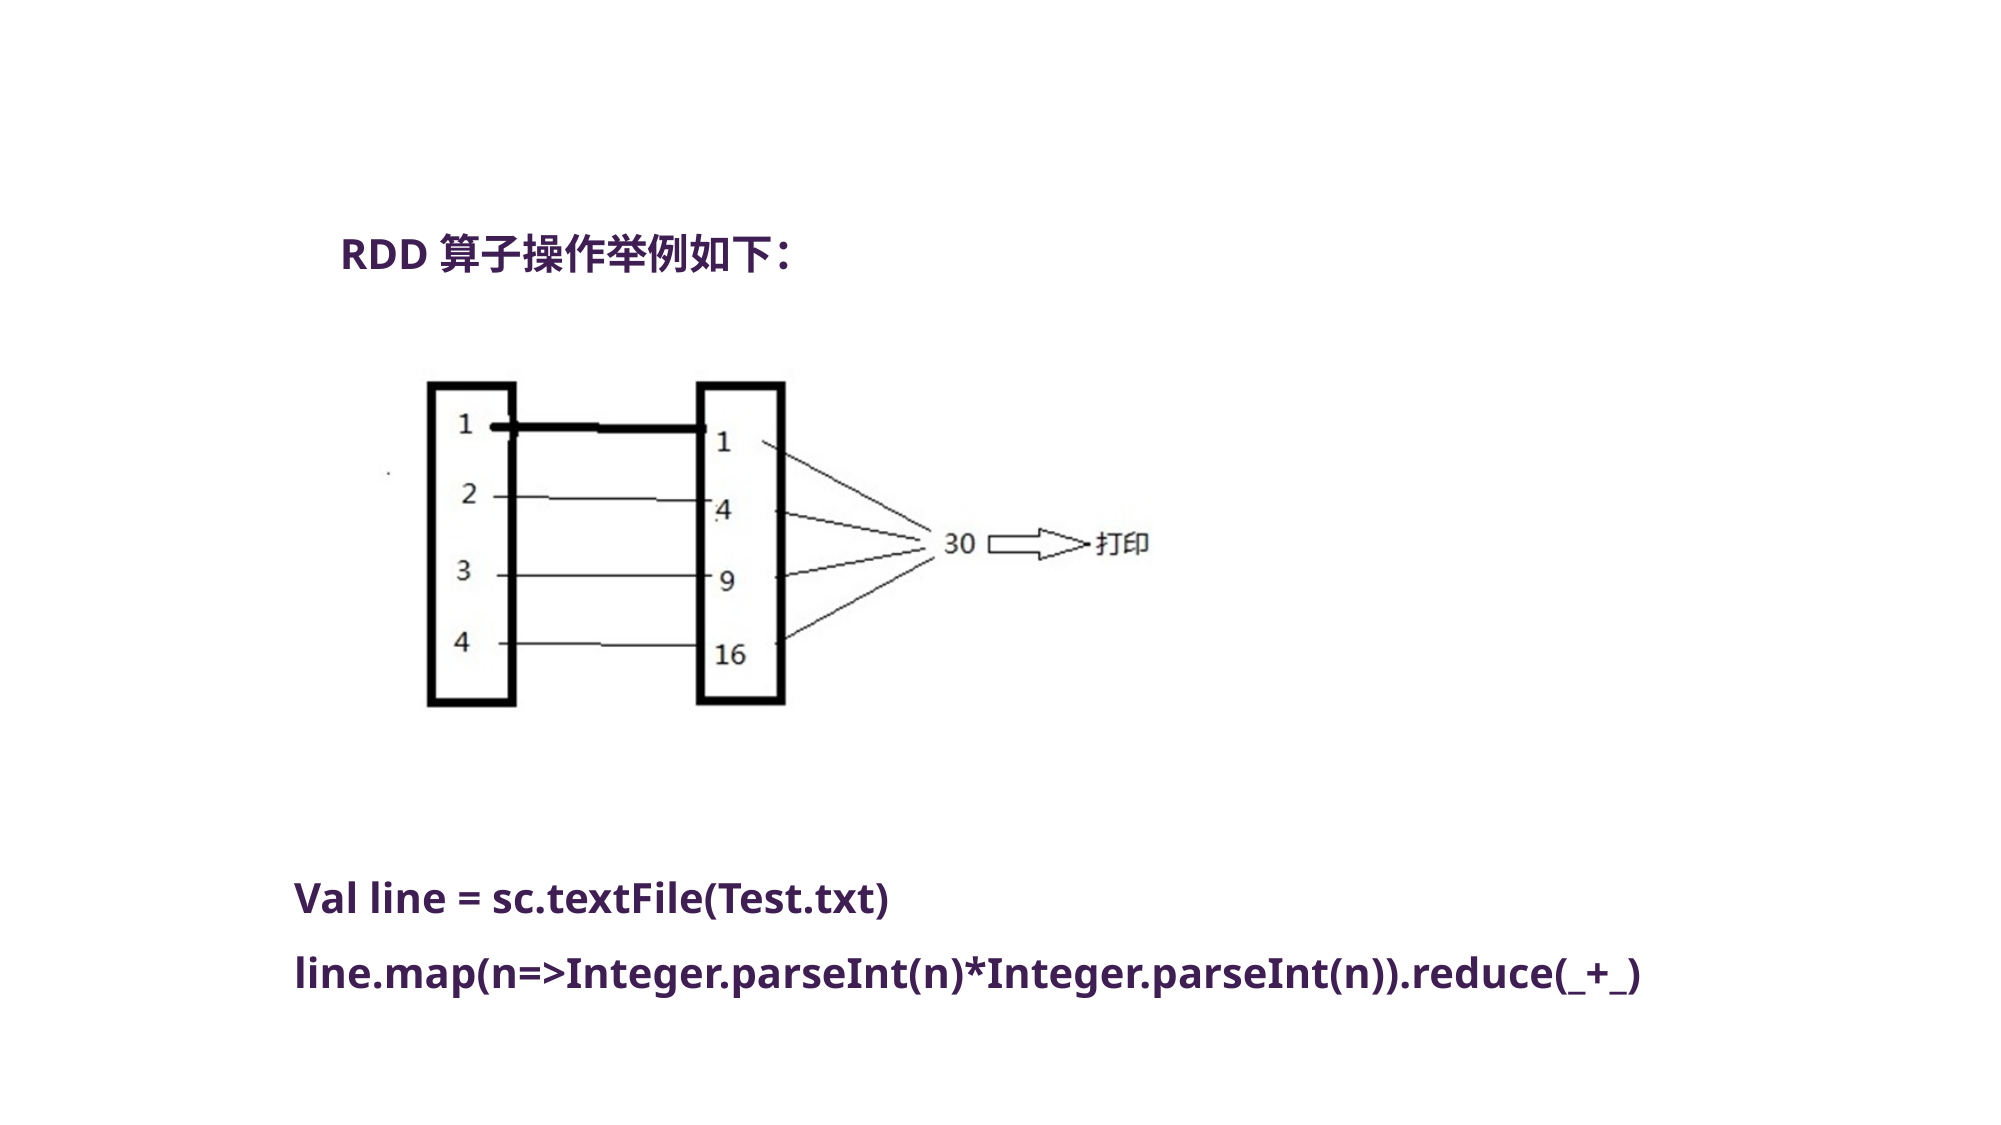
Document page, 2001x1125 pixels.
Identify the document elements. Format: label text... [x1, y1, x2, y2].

text_box RDD算子操作举例如下： [324, 220, 1648, 285]
text_box Val line = sc.textFile(Test.txt) line.map(n=>Integer.parseInt(n)*Integer.parseInt(n)).reduce(_+_) [279, 839, 1733, 1005]
picture [350, 326, 1225, 811]
